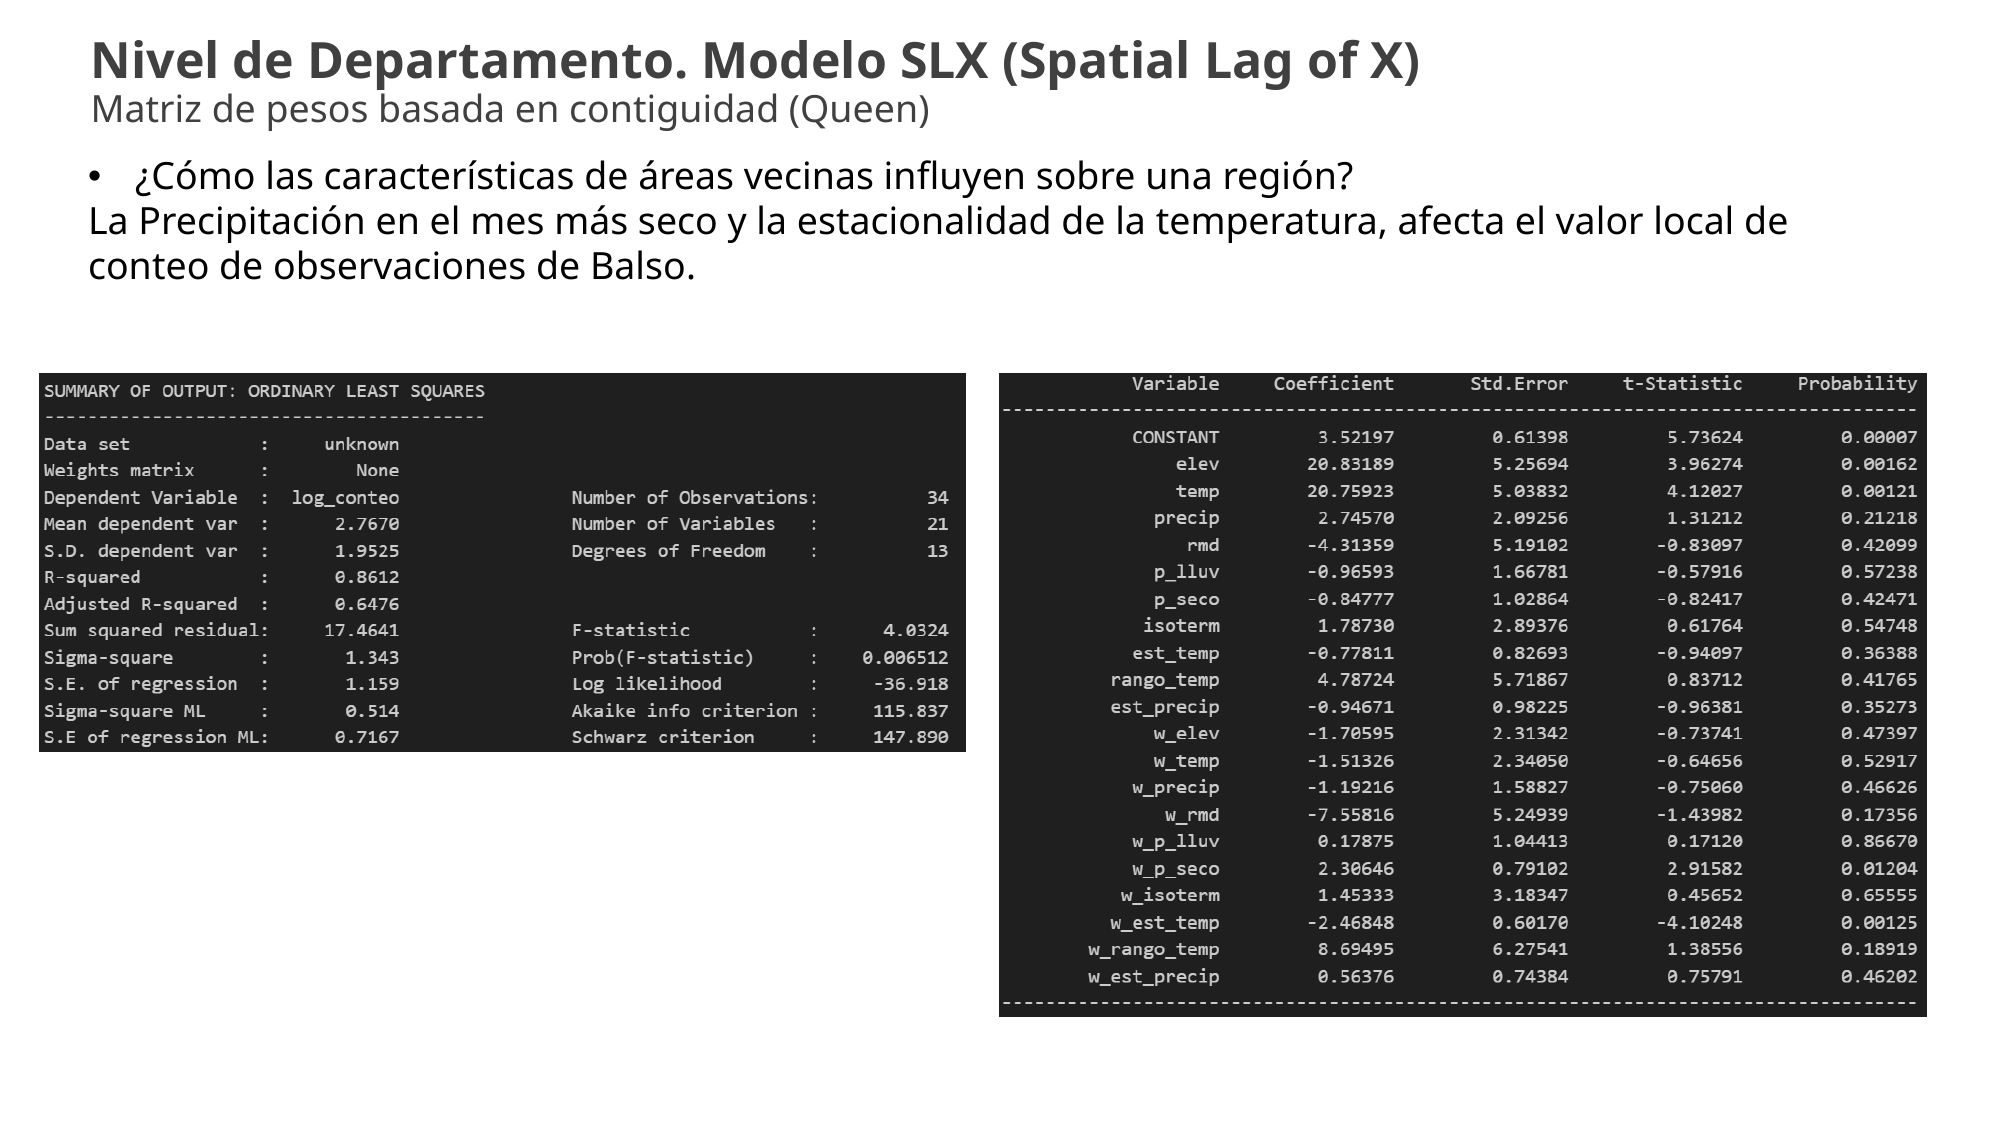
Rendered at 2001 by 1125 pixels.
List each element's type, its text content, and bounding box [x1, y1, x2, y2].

picture [999, 373, 1927, 1017]
text_box ¿Cómo las características de áreas vecinas influyen sobre una región? La Precipitación en el mes más seco y la estacionalidad de la temperatura, afecta el valor local de conteo de observaciones de Balso. [73, 145, 1923, 295]
picture [38, 373, 967, 752]
text_box Nivel de Departamento. Modelo SLX (Spatial Lag of X) Matriz de pesos basada en contiguidad (Queen) [75, 66, 1925, 146]
